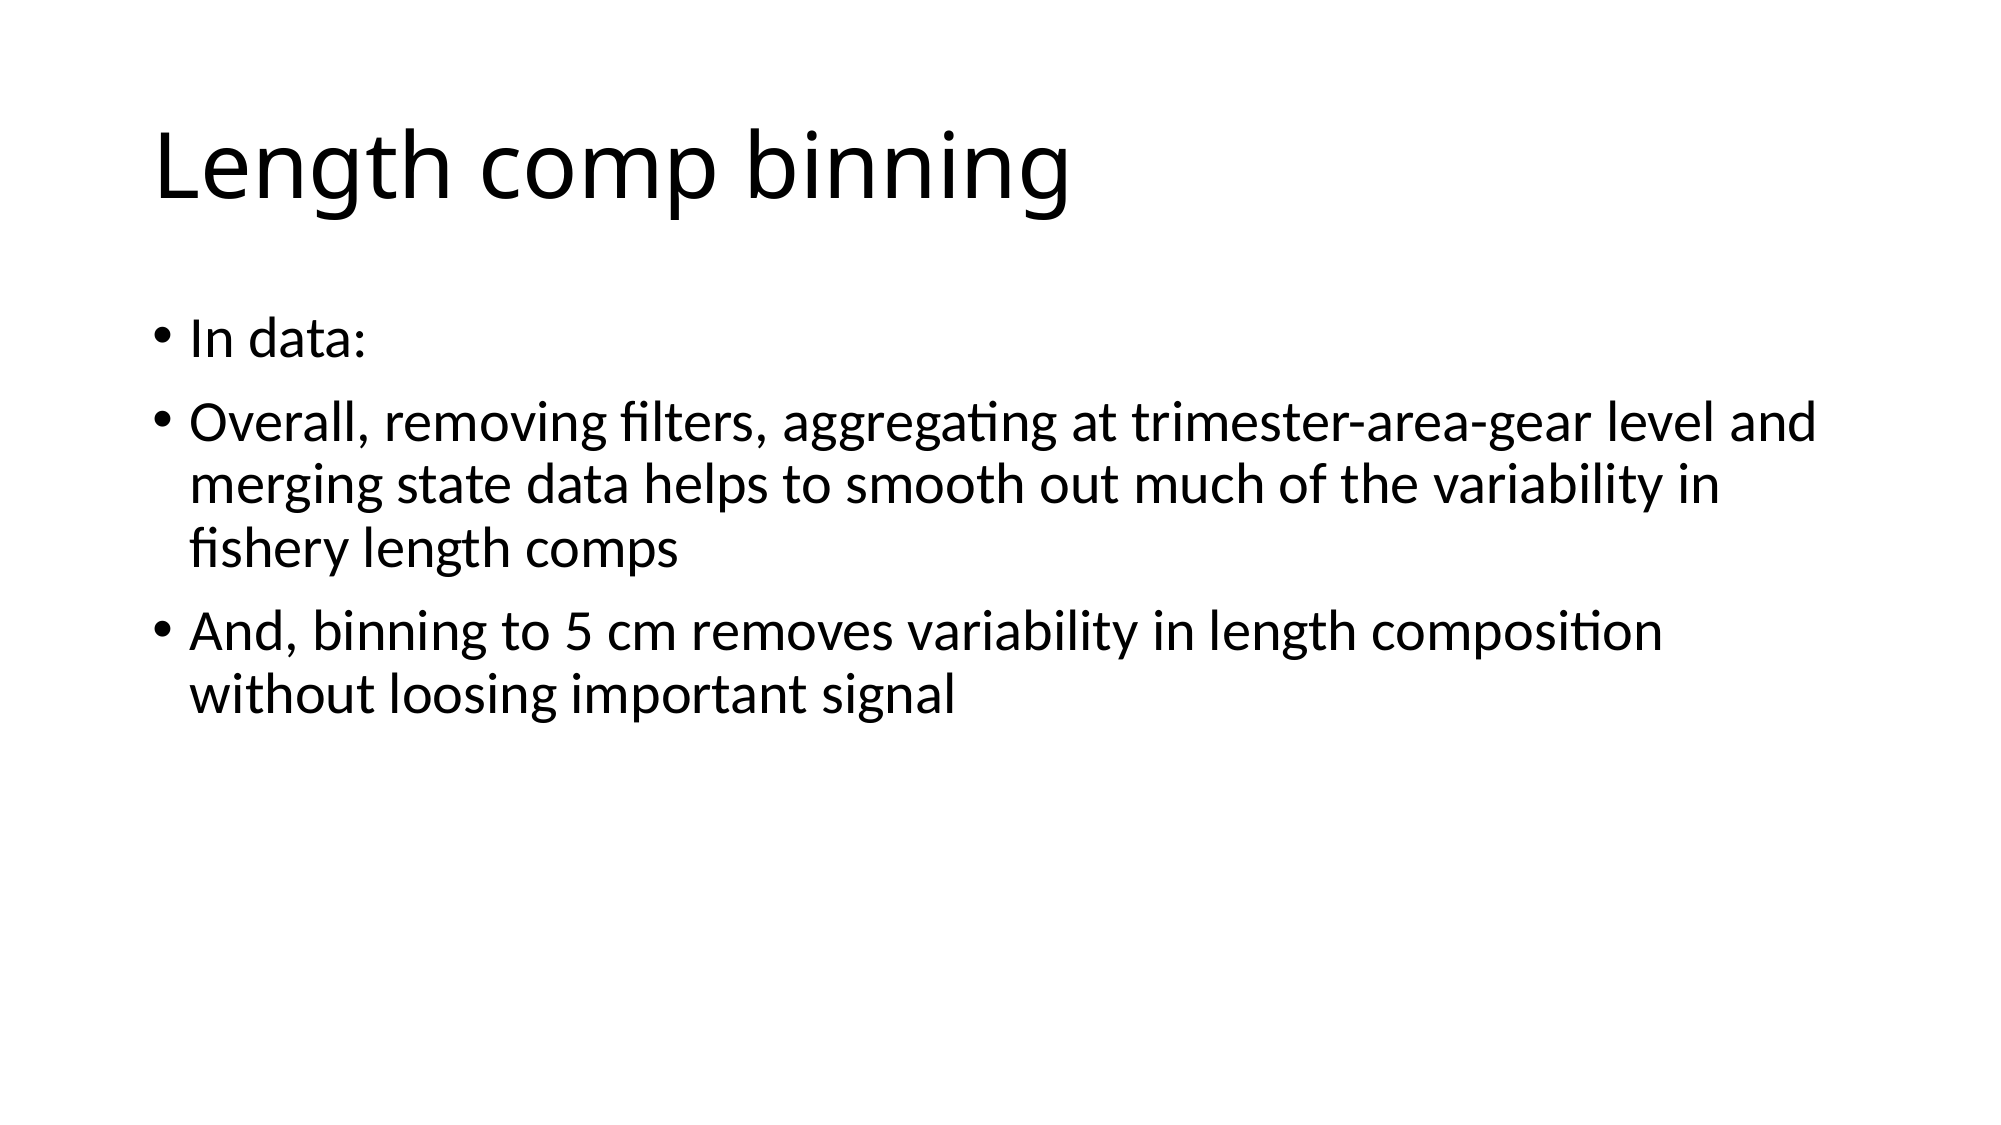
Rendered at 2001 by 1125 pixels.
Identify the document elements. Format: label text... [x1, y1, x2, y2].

list In data: Overall, removing filters, aggregating at trimester-area-gear level and merging state data helps to smooth out much of the variability in fishery length comps And, binning to 5 cm removes variability in length composition without loosing important signal [137, 299, 1863, 1014]
title Length comp binning [137, 59, 1863, 278]
